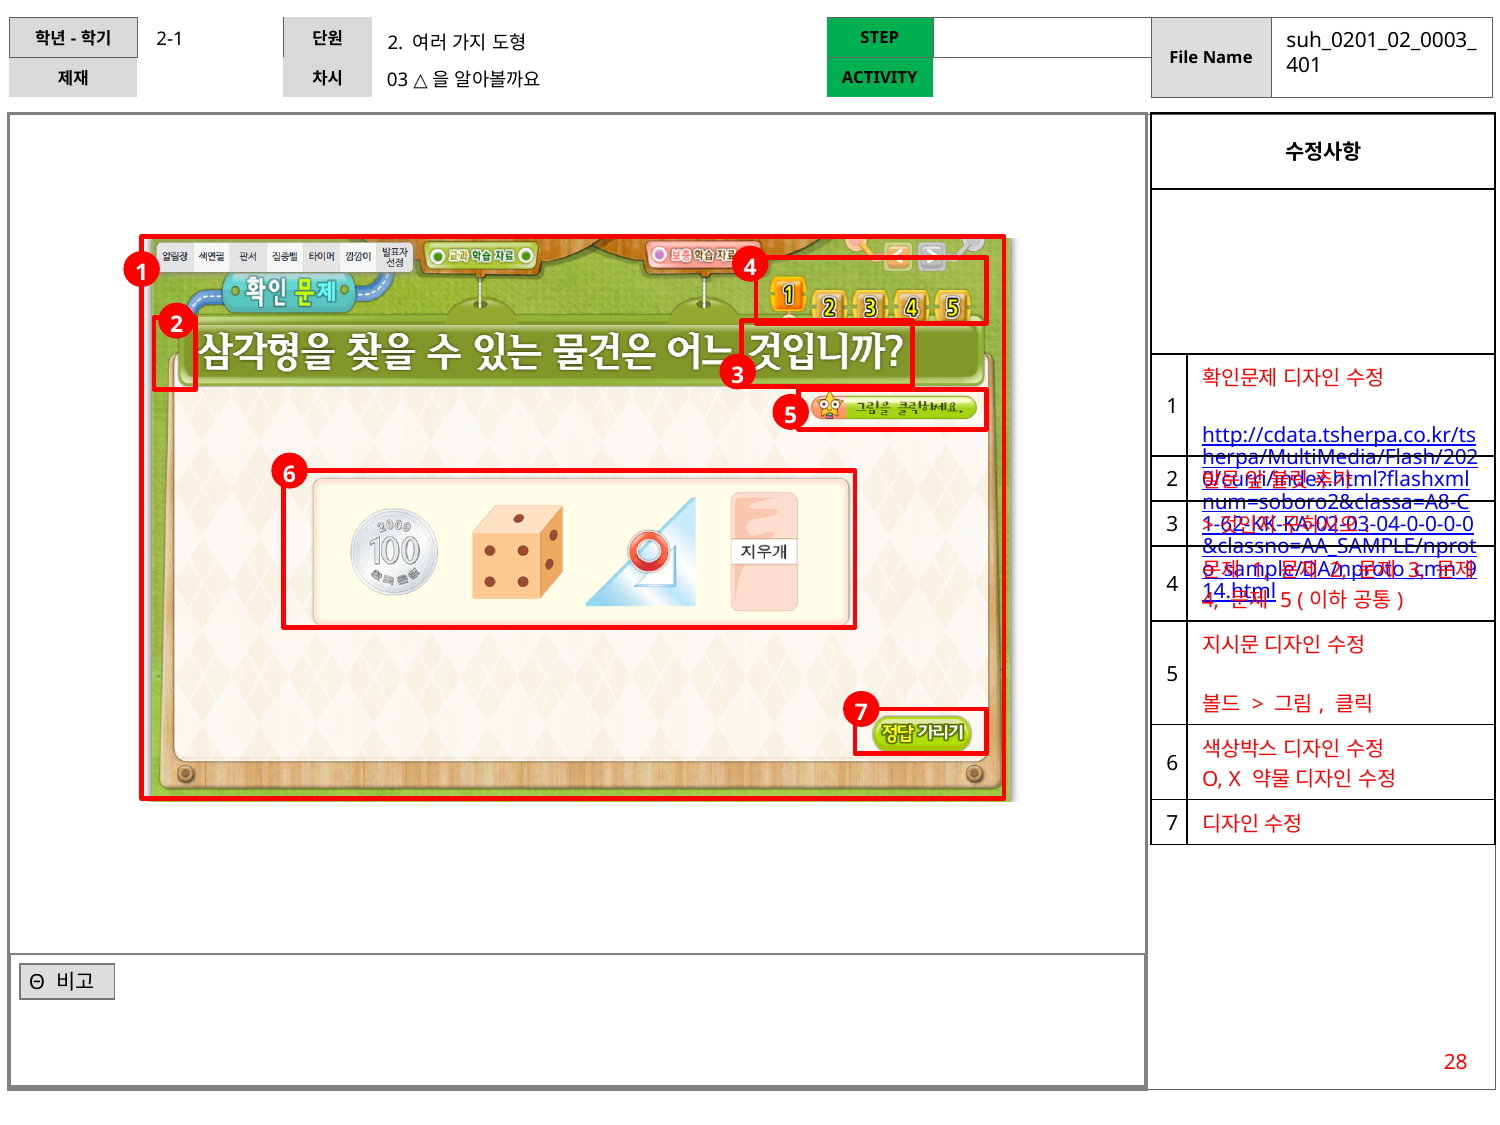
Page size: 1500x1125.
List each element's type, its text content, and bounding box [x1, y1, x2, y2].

table_cell 디자인 수정 [1188, 800, 1494, 844]
table_cell >것인지 구하시오. [1188, 502, 1494, 545]
table_cell 6 [1152, 725, 1186, 799]
table_cell 7 [1152, 800, 1186, 844]
table_cell 2 [1152, 457, 1186, 500]
table_cell [1152, 190, 1494, 353]
table_cell 색상박스 디자인 수정 O, X 약물 디자인 수정 [1188, 725, 1494, 799]
text_box 2-1 [141, 18, 284, 55]
table_header 수정사항 [1152, 114, 1494, 188]
table_cell 발문 앞 블릿 추가 [1188, 457, 1494, 500]
table_cell 1 [1152, 355, 1186, 455]
table_cell 5 [1152, 622, 1186, 724]
table_cell 문제 1, 문제 2, 문제 3, 문제 4, 문제 5 (이하 공통) [1188, 547, 1494, 620]
table_cell 지시문 디자인 수정 볼드 > 그림, 클릭 [1188, 622, 1494, 724]
text_box 03 △을 알아볼까요 [372, 60, 821, 96]
text_box suh_0201_02_0003_401 [1271, 18, 1500, 84]
table_cell 3 [1152, 502, 1186, 545]
text_box 2. 여러 가지 도형 [372, 23, 828, 48]
picture [23, 238, 1138, 802]
table_cell 4 [1152, 547, 1186, 620]
table_cell 확인문제 디자인 수정 http://cdata.tsherpa.co.kr/tsherpa/MultiMedia/Flash/2020/curri/index.html?flashxmlnum=soboro2&classa=A8-C1-62-KK-KA-02-03-04-0-0-0-0&classno=AA_SAMPLE/nproto_sample/DA/nproto_cmn_914.html [1188, 355, 1494, 455]
